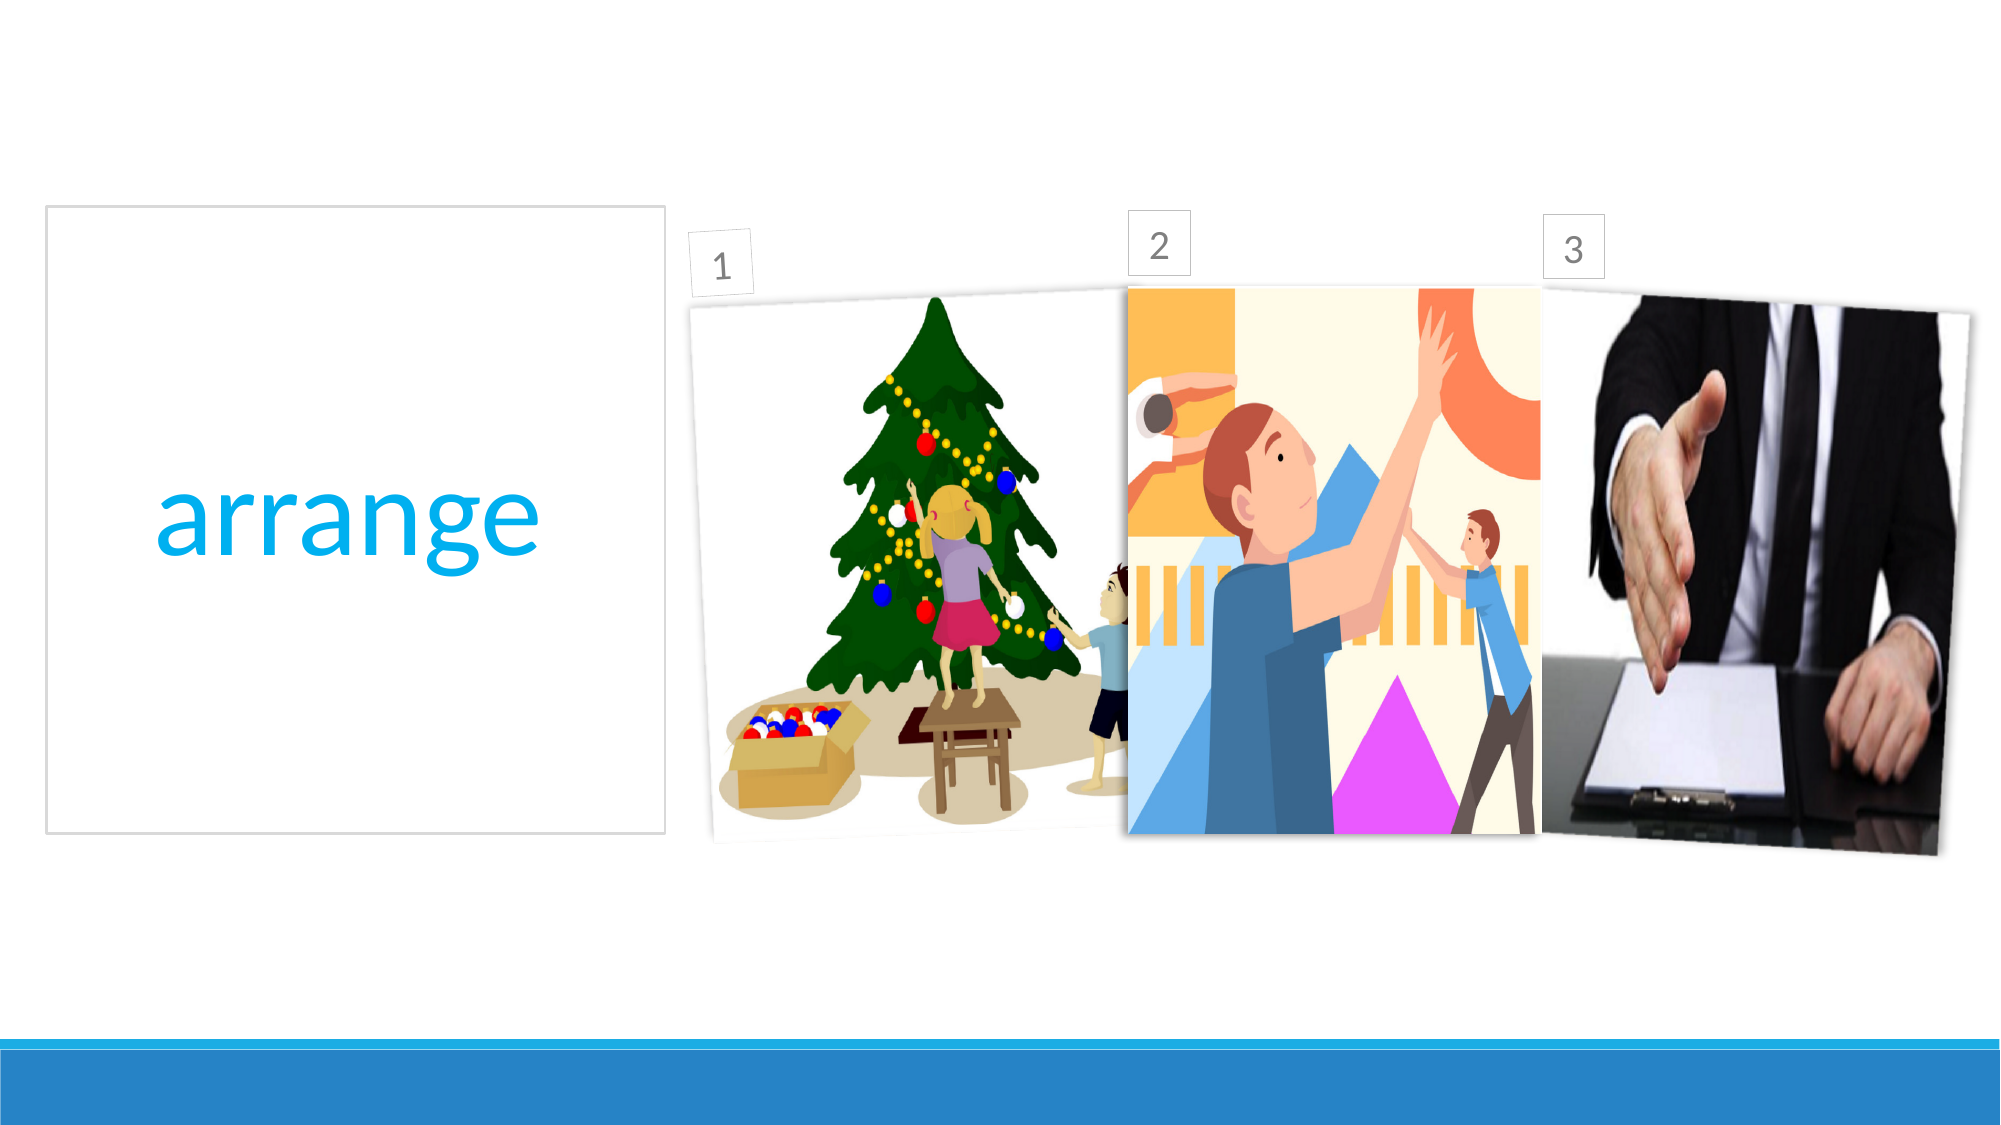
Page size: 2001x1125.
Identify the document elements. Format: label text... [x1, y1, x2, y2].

text_box 1 [688, 228, 754, 298]
picture [691, 285, 1969, 855]
text_box [45, 205, 666, 835]
text_box 2 [1128, 210, 1191, 275]
text_box 3 [1542, 214, 1605, 279]
